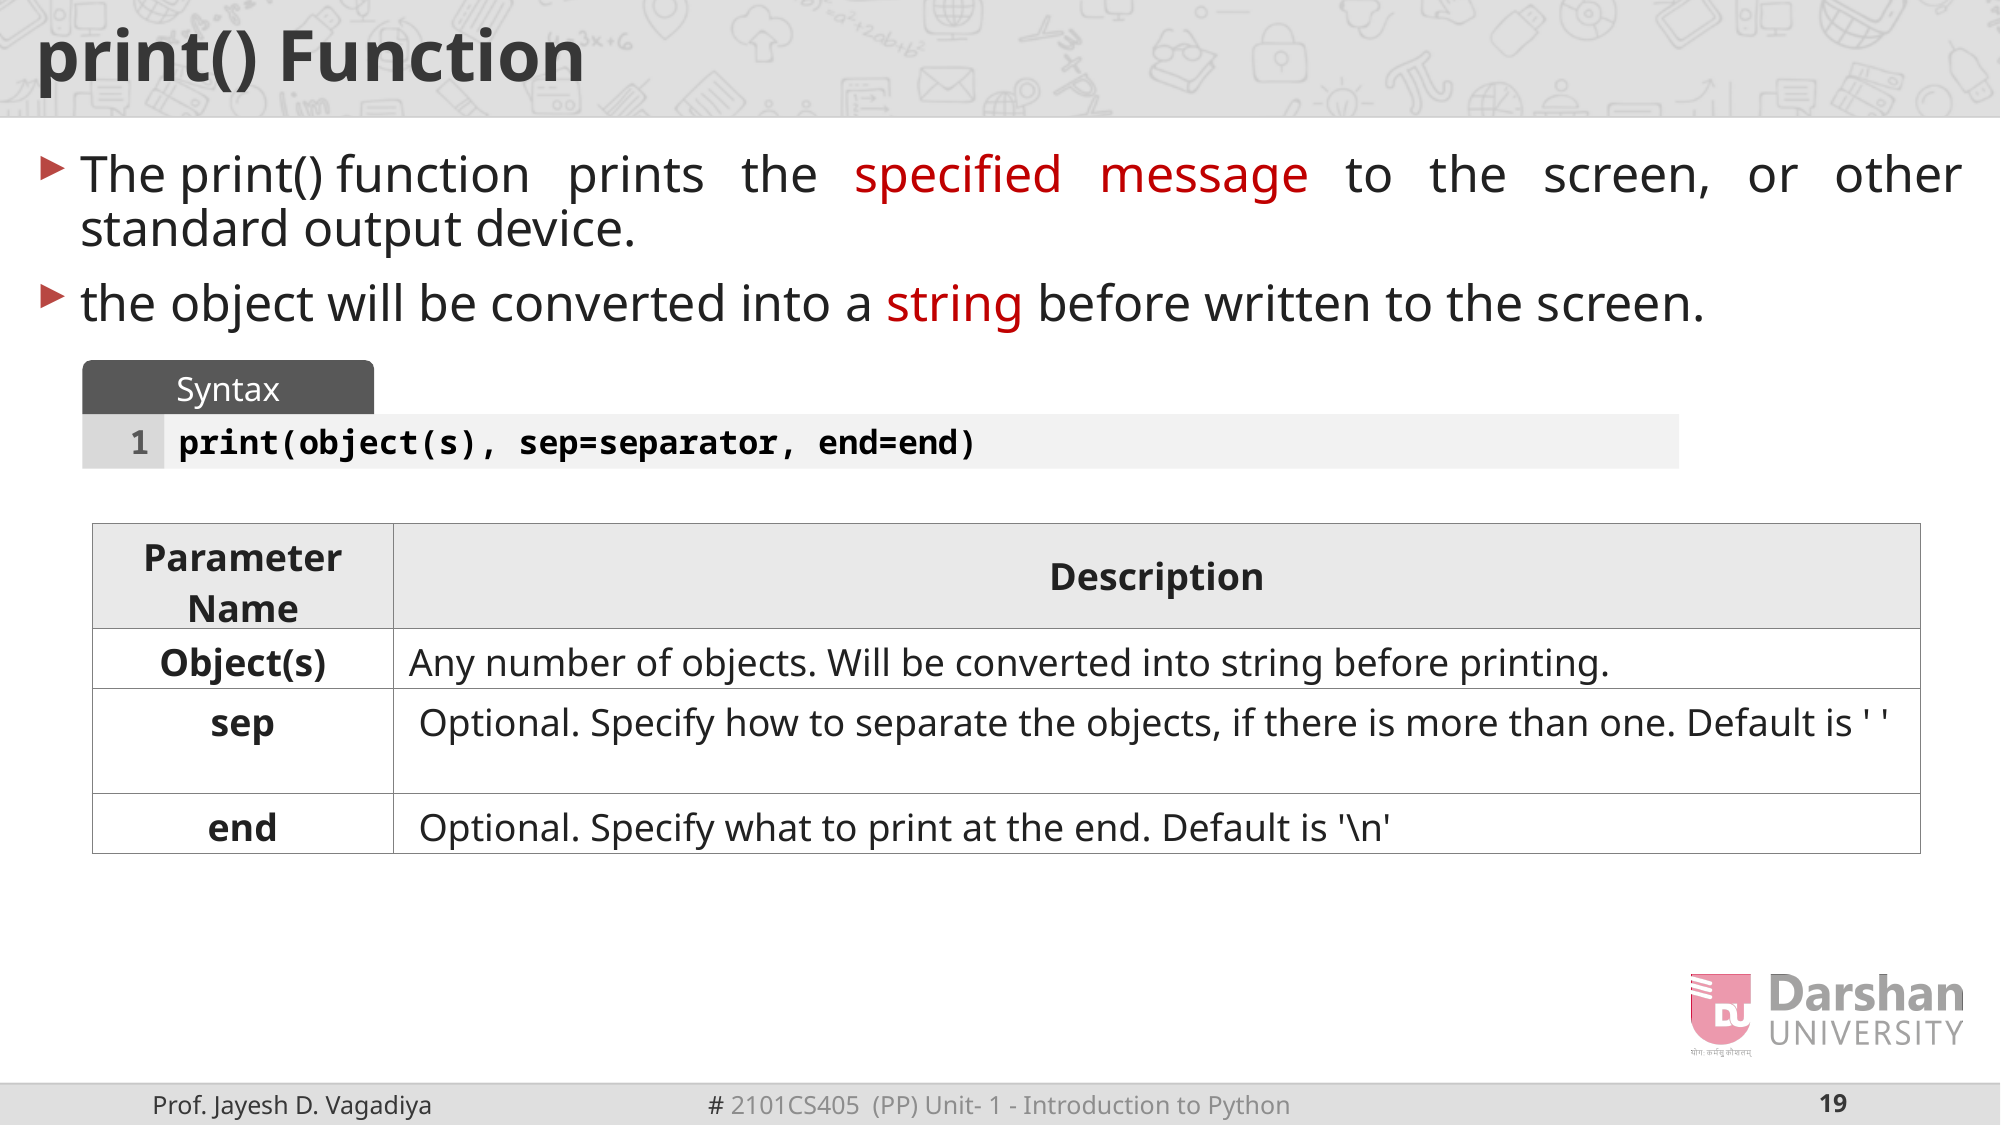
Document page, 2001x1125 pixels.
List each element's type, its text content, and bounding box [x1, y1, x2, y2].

text_box print(object(s), sep=separator, end=end) [165, 414, 1680, 469]
text_box 1 [82, 416, 165, 469]
list The print() function prints the specified message to the screen, or other standard output device. the object will be converted into a string before written to the screen. [21, 141, 1979, 851]
table_cell sep [93, 689, 393, 793]
table_cell Any number of objects. Will be converted into string before printing. [394, 629, 1920, 688]
table_header Description [394, 524, 1920, 628]
table_header Parameter Name [93, 524, 393, 628]
table_cell Optional. Specify how to separate the objects, if there is more than one. Default is ' ' [394, 689, 1920, 793]
table_cell %who, %whos, %who_ls [1691, 974, 1963, 1057]
table_cell end [93, 794, 393, 853]
table_cell Optional. Specify what to print at the end. Default is '\n' [394, 794, 1920, 853]
text_box Syntax [81, 359, 376, 416]
title print() Function [0, 0, 2000, 117]
table_cell Object(s) [93, 629, 393, 688]
